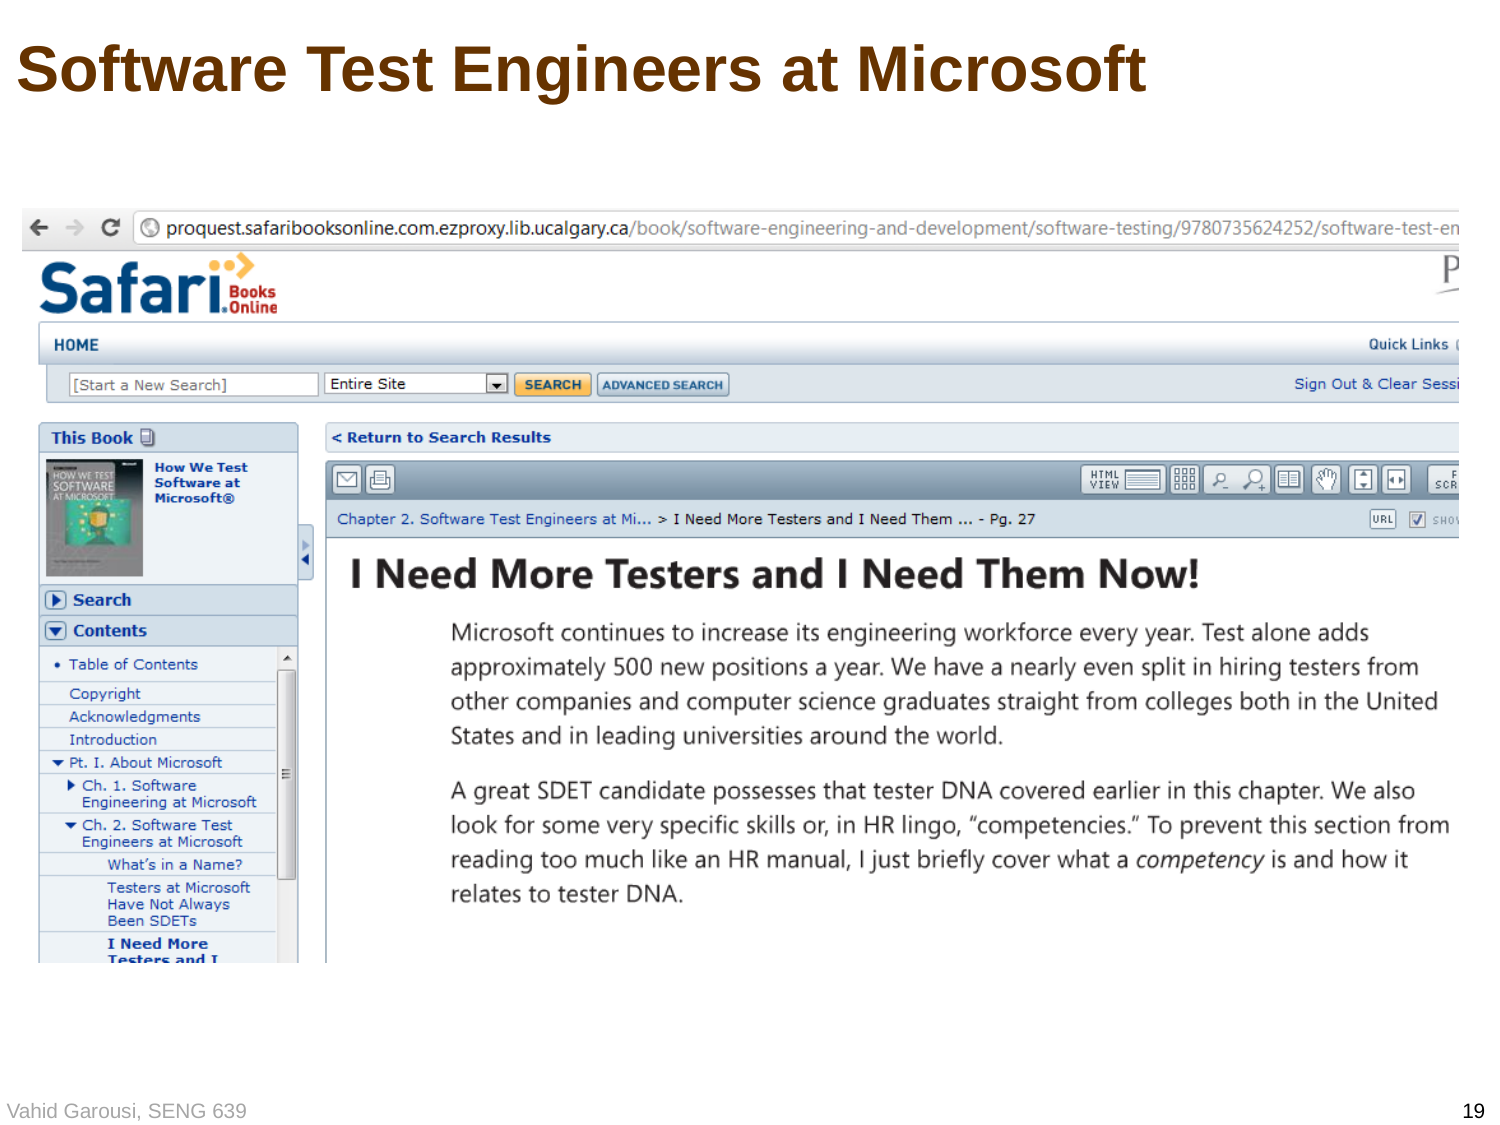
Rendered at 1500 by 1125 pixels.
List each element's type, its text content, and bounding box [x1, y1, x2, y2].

picture [22, 207, 1459, 963]
title Software Test Engineers at Microsoft [0, 1, 1500, 115]
